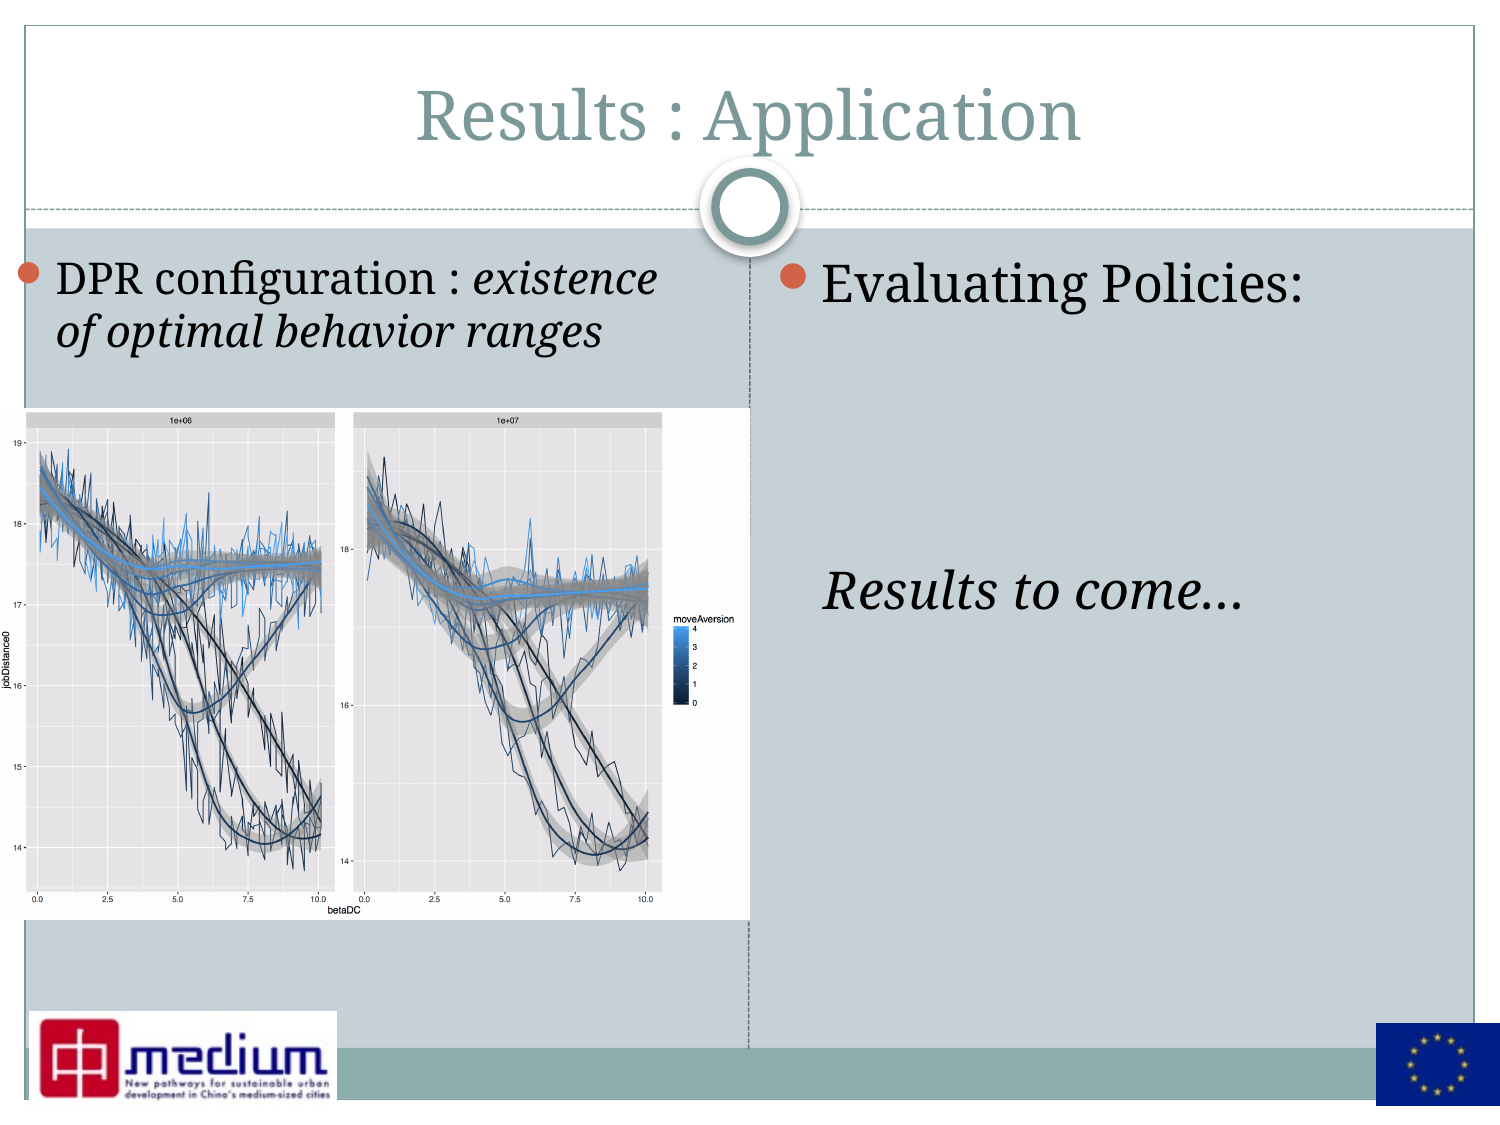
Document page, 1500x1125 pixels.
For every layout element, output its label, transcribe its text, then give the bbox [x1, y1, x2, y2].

list Results to come… [809, 550, 1500, 700]
picture [0, 408, 751, 920]
picture [1376, 1023, 1500, 1106]
list DPR configuration : existence of optimal behavior ranges [0, 243, 713, 393]
title Results : Application [49, 37, 1450, 162]
picture [29, 1011, 337, 1106]
list Evaluating Policies: [761, 243, 1475, 393]
